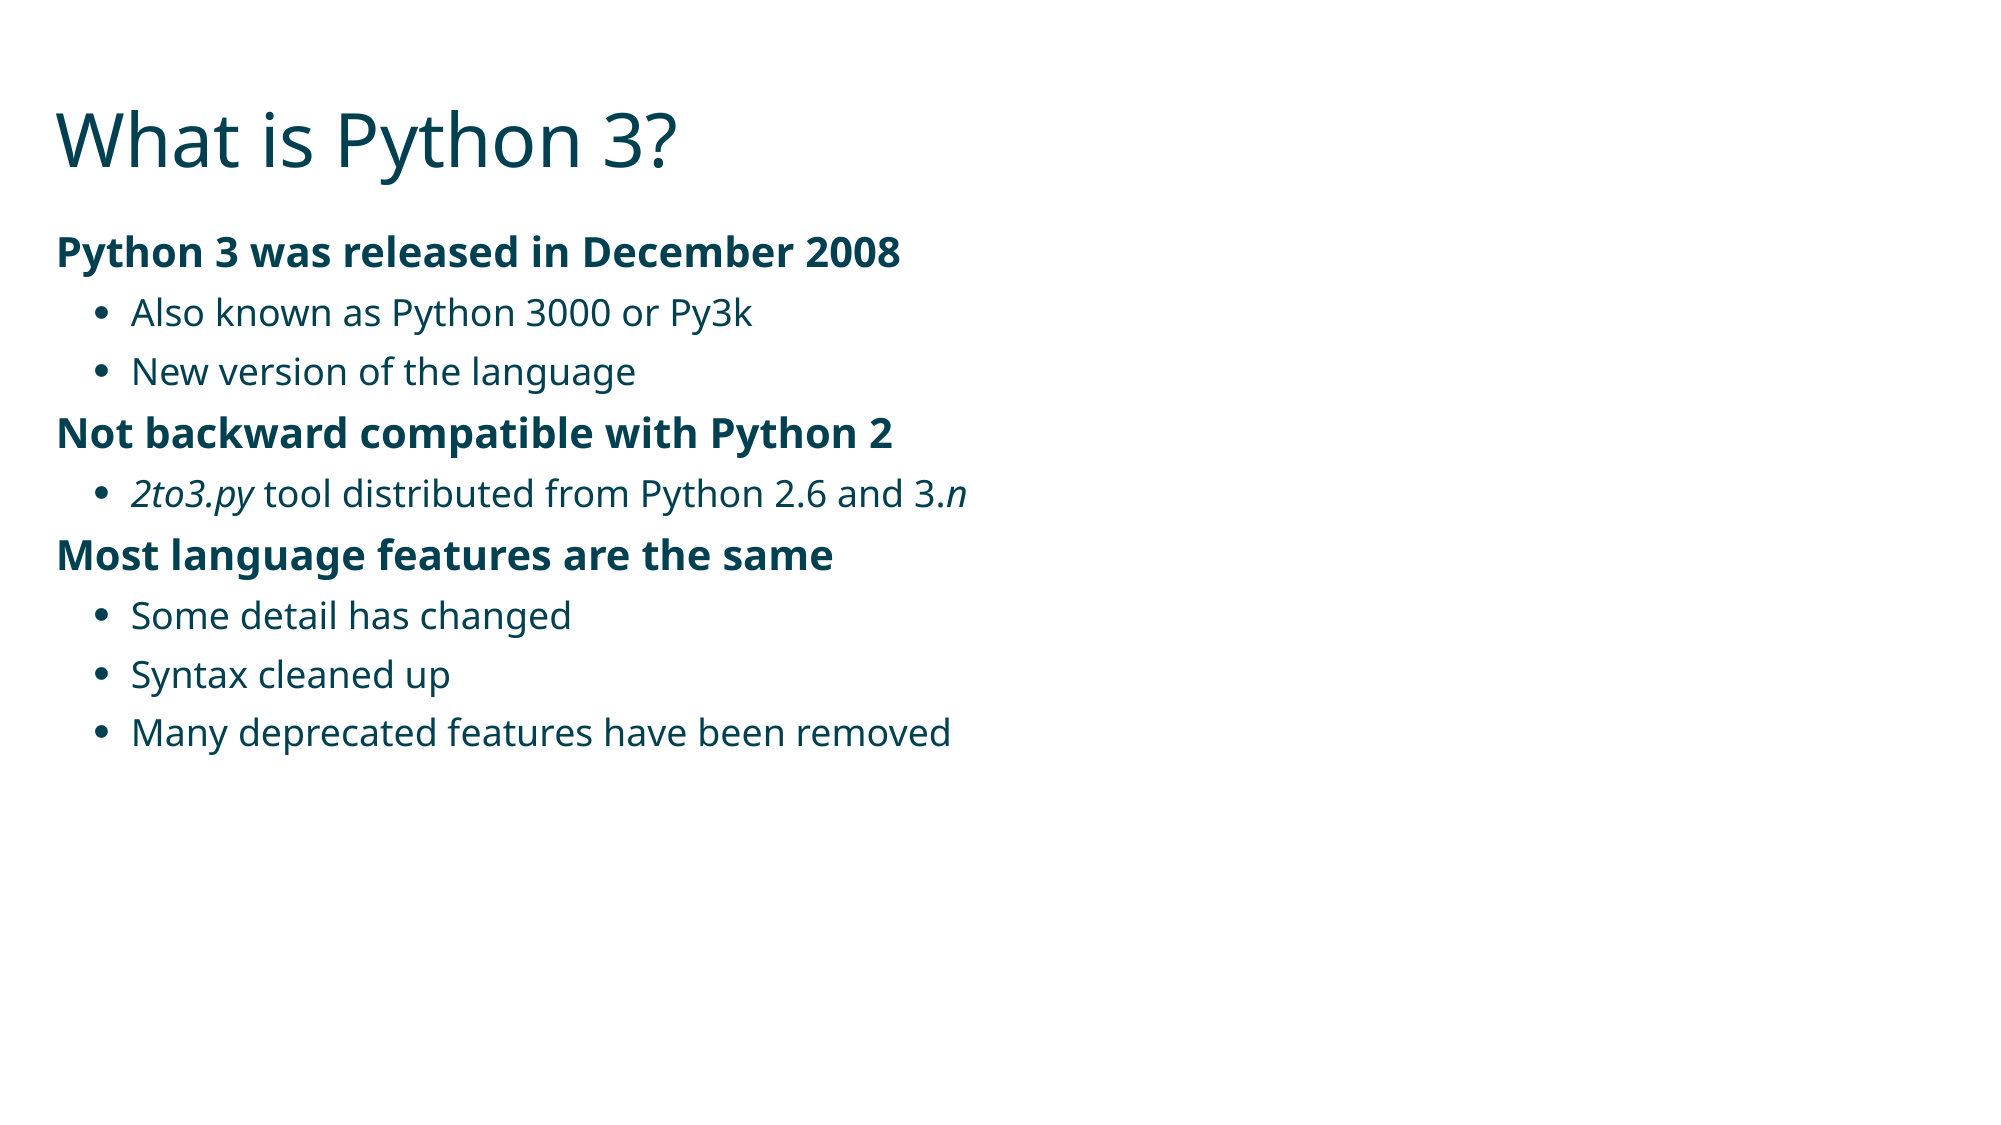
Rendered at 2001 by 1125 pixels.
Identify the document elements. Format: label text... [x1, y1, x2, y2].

list Python 3 was released in December 2008 Also known as Python 3000 or Py3k New version of the language Not backward compatible with Python 2 2to3.py tool distributed from Python 2.6 and 3.n Most language features are the same Some detail has changed Syntax cleaned up Many deprecated features have been removed [55, 225, 1978, 1082]
title What is Python 3? [55, 92, 1946, 225]
